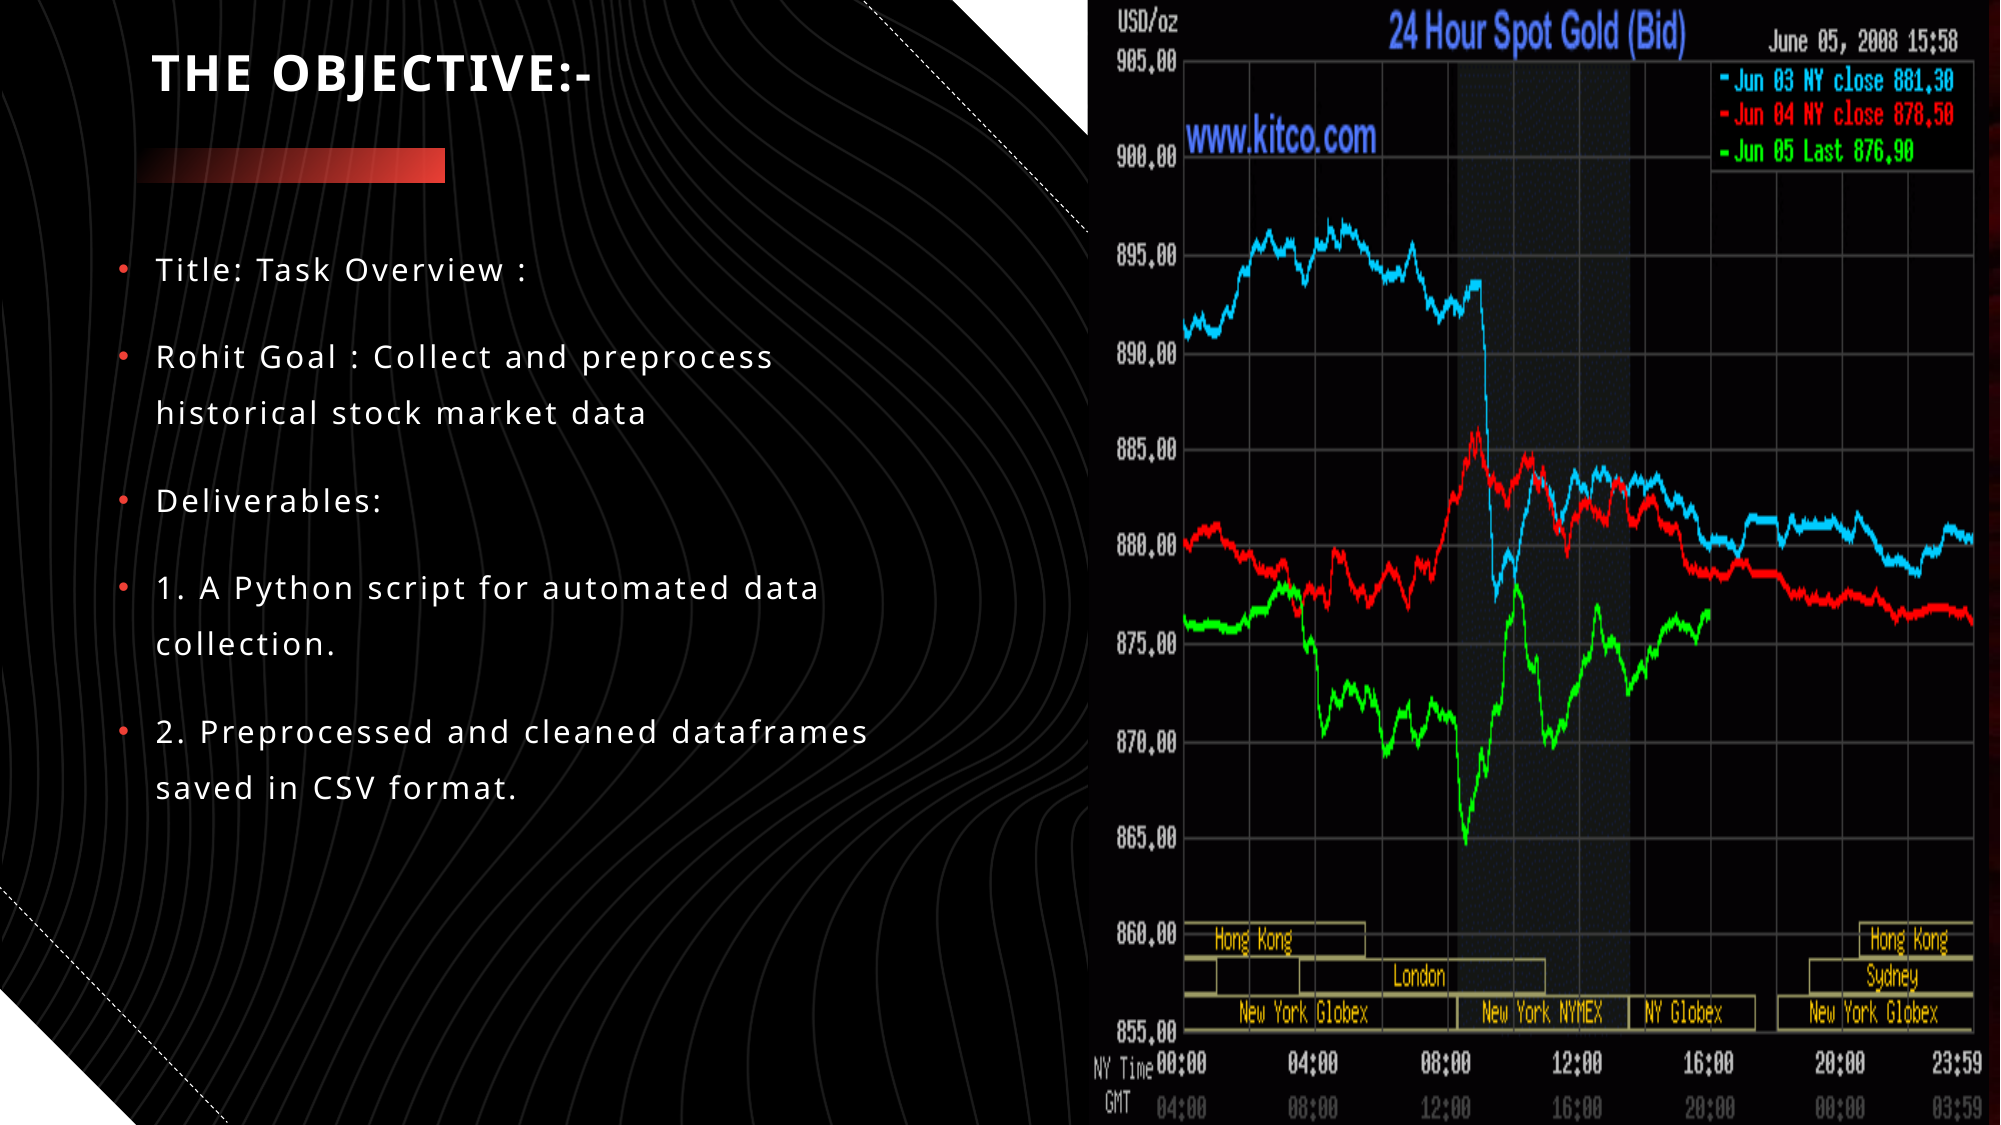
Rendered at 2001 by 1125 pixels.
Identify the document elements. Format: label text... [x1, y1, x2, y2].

picture [1089, 0, 2000, 1125]
list Title: Task Overview : Rohit Goal : Collect and preprocess historical stock market data Deliverables: 1. A Python script for automated data collection. 2. Preprocessed and cleaned dataframes saved in CSV format. [103, 223, 901, 962]
title THE OBJECTIVE:- [136, 27, 934, 124]
